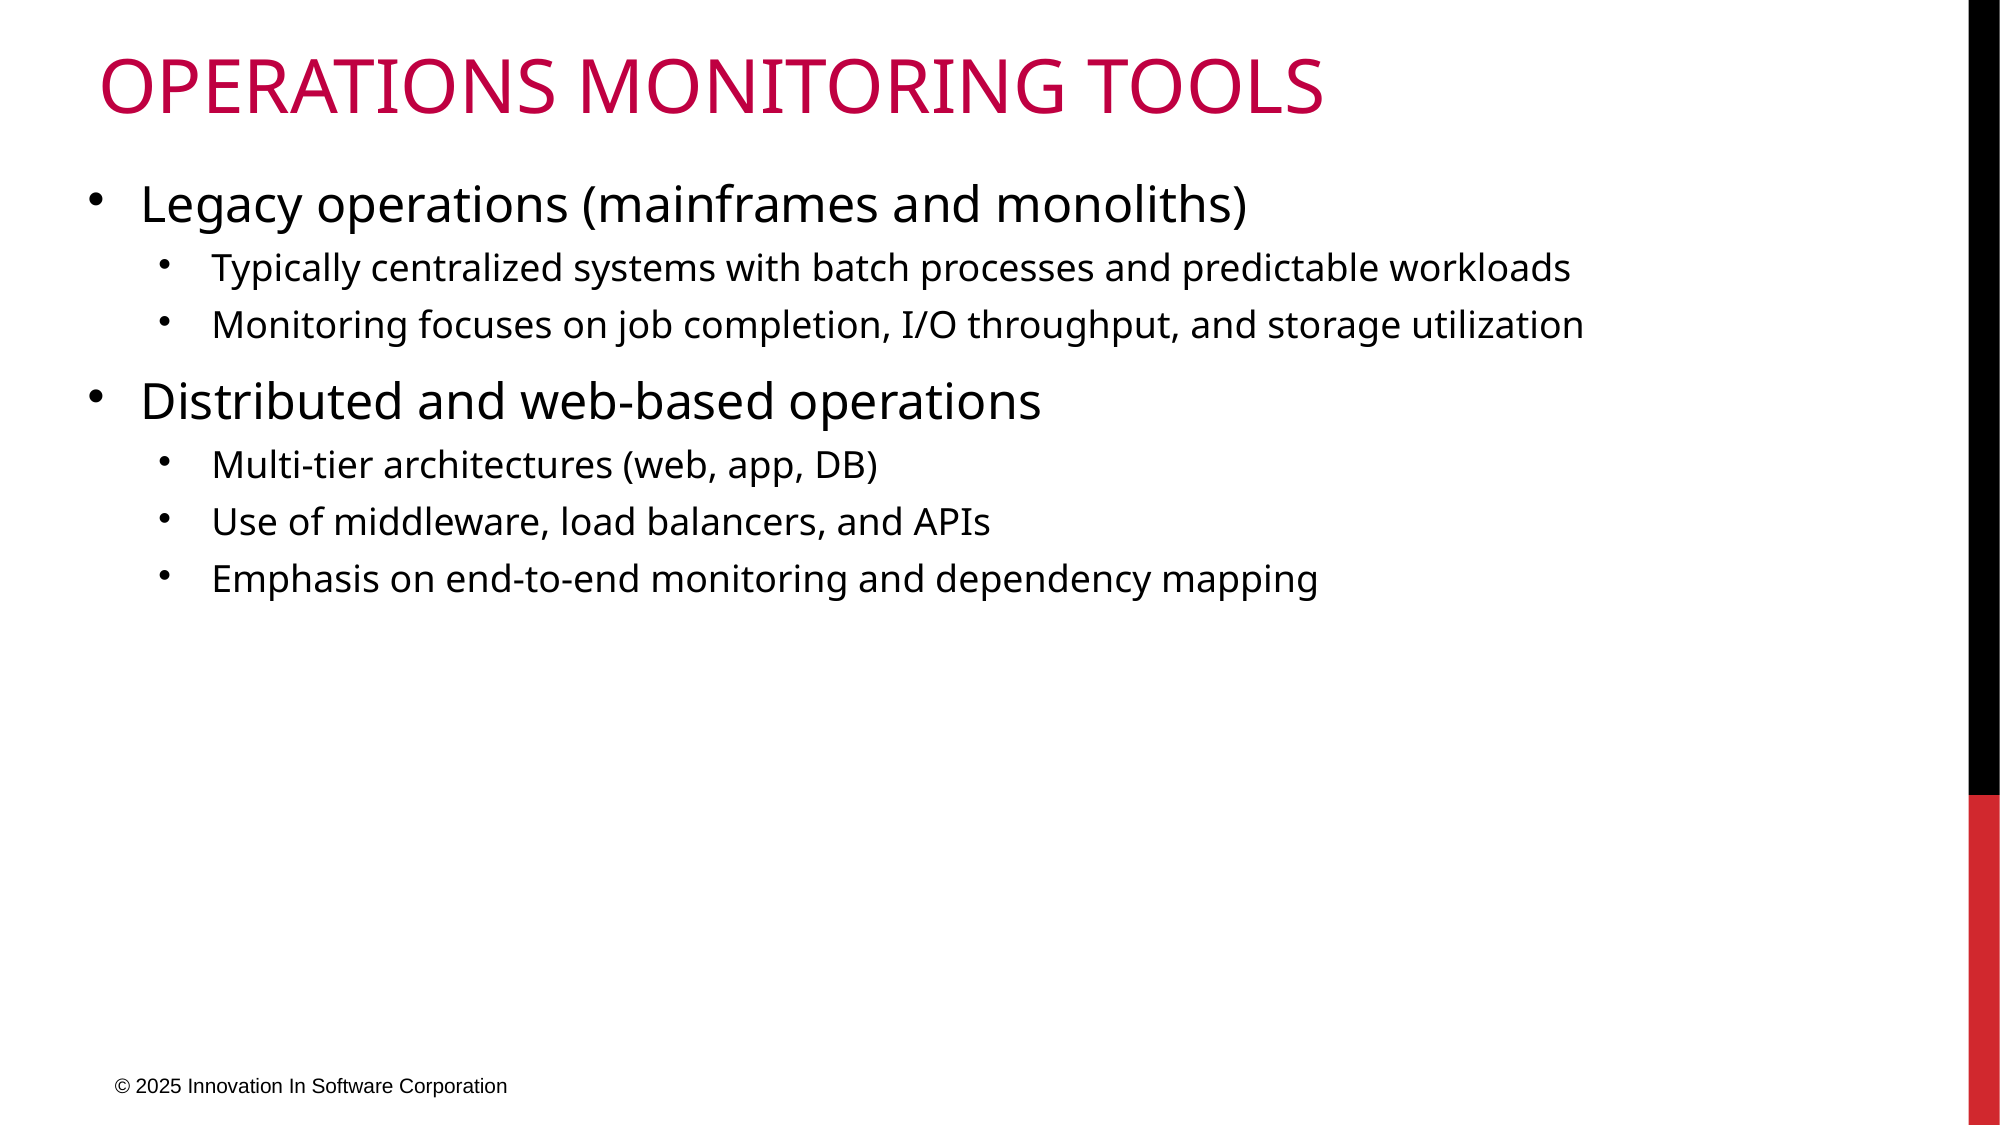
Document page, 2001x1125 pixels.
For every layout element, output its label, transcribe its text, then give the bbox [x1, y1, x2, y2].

list Legacy operations (mainframes and monoliths) Typically centralized systems with batch processes and predictable workloads Monitoring focuses on job completion, I/O throughput, and storage utilization Distributed and web-based operations Multi-tier architectures (web, app, DB) Use of middleware, load balancers, and APIs Emphasis on end-to-end monitoring and dependency mapping [69, 172, 1874, 960]
footer © 2025 Innovation In Software Corporation [99, 1065, 850, 1112]
title Operations Monitoring Tools [98, 0, 1923, 186]
